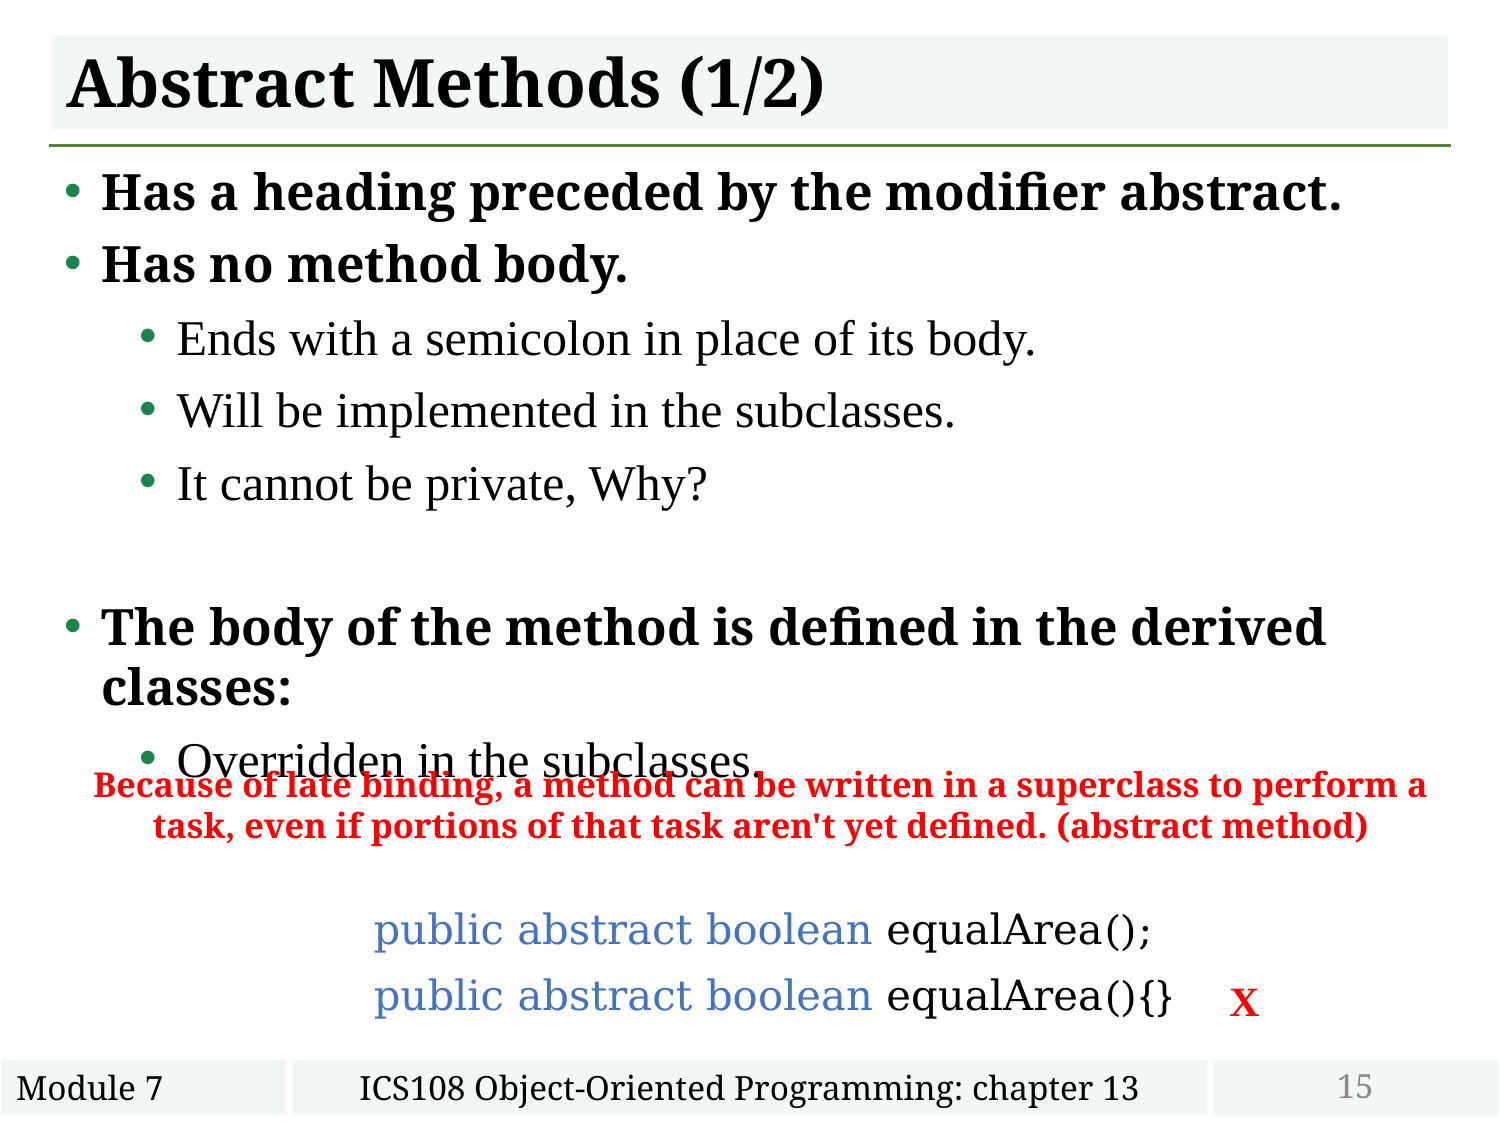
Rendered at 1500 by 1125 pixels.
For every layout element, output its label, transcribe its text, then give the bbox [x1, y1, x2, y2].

slide_number 15 [1212, 1059, 1498, 1116]
list Has a heading preceded by the modifier abstract. Has no method body. Ends with a semicolon in place of its body. Will be implemented in the subclasses. It cannot be private, Why? The body of the method is defined in the derived classes: Overridden in the subclasses. [49, 874, 1451, 1060]
text_box public abstract boolean equalArea(){} [359, 961, 1189, 1026]
title Abstract Methods (1/2) [51, 36, 1449, 130]
text_box public abstract boolean equalArea(); [358, 895, 1168, 961]
text_box Because of late binding, a method can be written in a superclass to perform a task, even if portions of that task aren't yet defined. (abstract method) [49, 755, 1473, 874]
text_box X [1194, 967, 1295, 1033]
list Has a heading preceded by the modifier abstract. Has no method body. Ends with a semicolon in place of its body. Will be implemented in the subclasses. It cannot be private, Why? The body of the method is defined in the derived classes: Overridden in the subclasses. [49, 152, 1451, 755]
